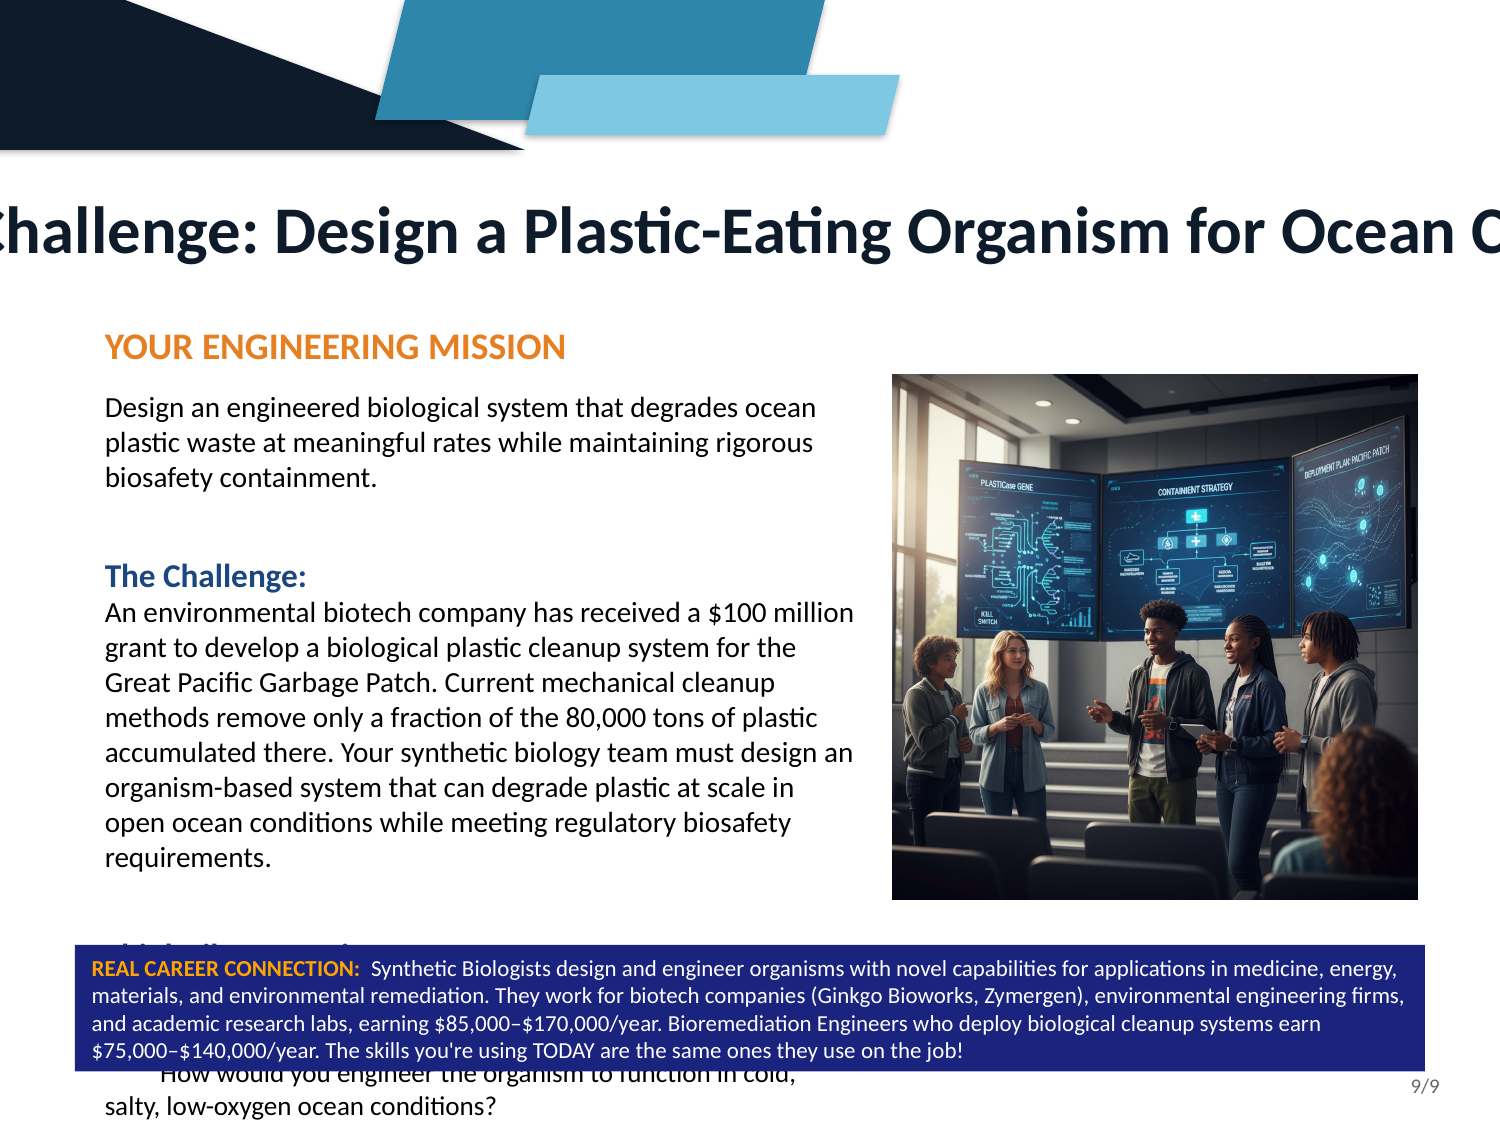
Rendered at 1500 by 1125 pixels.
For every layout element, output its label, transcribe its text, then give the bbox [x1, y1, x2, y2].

text_box YOUR ENGINEERING MISSION Design an engineered biological system that degrades ocean plastic waste at meaningful rates while maintaining rigorous biosafety containment. The Challenge: An environmental biotech company has received a $100 million grant to develop a biological plastic cleanup system for the Great Pacific Garbage Patch. Current mechanical cleanup methods remove only a fraction of the 80,000 tons of plastic accumulated there. Your synthetic biology team must design an organism-based system that can degrade plastic at scale in open ocean conditions while meeting regulatory biosafety requirements. Think Like an Engineer: * What organism chassis would you use as your starting platform — bacteria, fungi, algae — and why? * How would you engineer the organism to function in cold, salty, low-oxygen ocean conditions? * What containment strategy would you use to prevent uncontrolled environmental spread? [89, 1072, 870, 1125]
text_box REAL CAREER CONNECTION: Synthetic Biologists design and engineer organisms with novel capabilities for applications in medicine, energy, materials, and environmental remediation. They work for biotech companies (Ginkgo Bioworks, Zymergen), environmental engineering firms, and academic research labs, earning $85,000–$170,000/year. Bioremediation Engineers who deploy biological cleanup systems earn $75,000–$140,000/year. The skills you're using TODAY are the same ones they use on the job! [74, 944, 1425, 1072]
text_box 9/9 [1395, 1065, 1455, 1105]
text_box [374, 0, 826, 121]
picture [892, 374, 1418, 901]
text_box [524, 74, 901, 136]
text_box YOUR ENGINEERING MISSION Design an engineered biological system that degrades ocean plastic waste at meaningful rates while maintaining rigorous biosafety containment. The Challenge: An environmental biotech company has received a $100 million grant to develop a biological plastic cleanup system for the Great Pacific Garbage Patch. Current mechanical cleanup methods remove only a fraction of the 80,000 tons of plastic accumulated there. Your synthetic biology team must design an organism-based system that can degrade plastic at scale in open ocean conditions while meeting regulatory biosafety requirements. Think Like an Engineer: * What organism chassis would you use as your starting platform — bacteria, fungi, algae — and why? * How would you engineer the organism to function in cold, salty, low-oxygen ocean conditions? * What containment strategy would you use to prevent uncontrolled environmental spread? [89, 314, 870, 944]
text_box [0, 0, 526, 151]
text_box STEM Challenge: Design a Plastic-Eating Organism for Ocean Cleanup [0, 179, 1500, 275]
